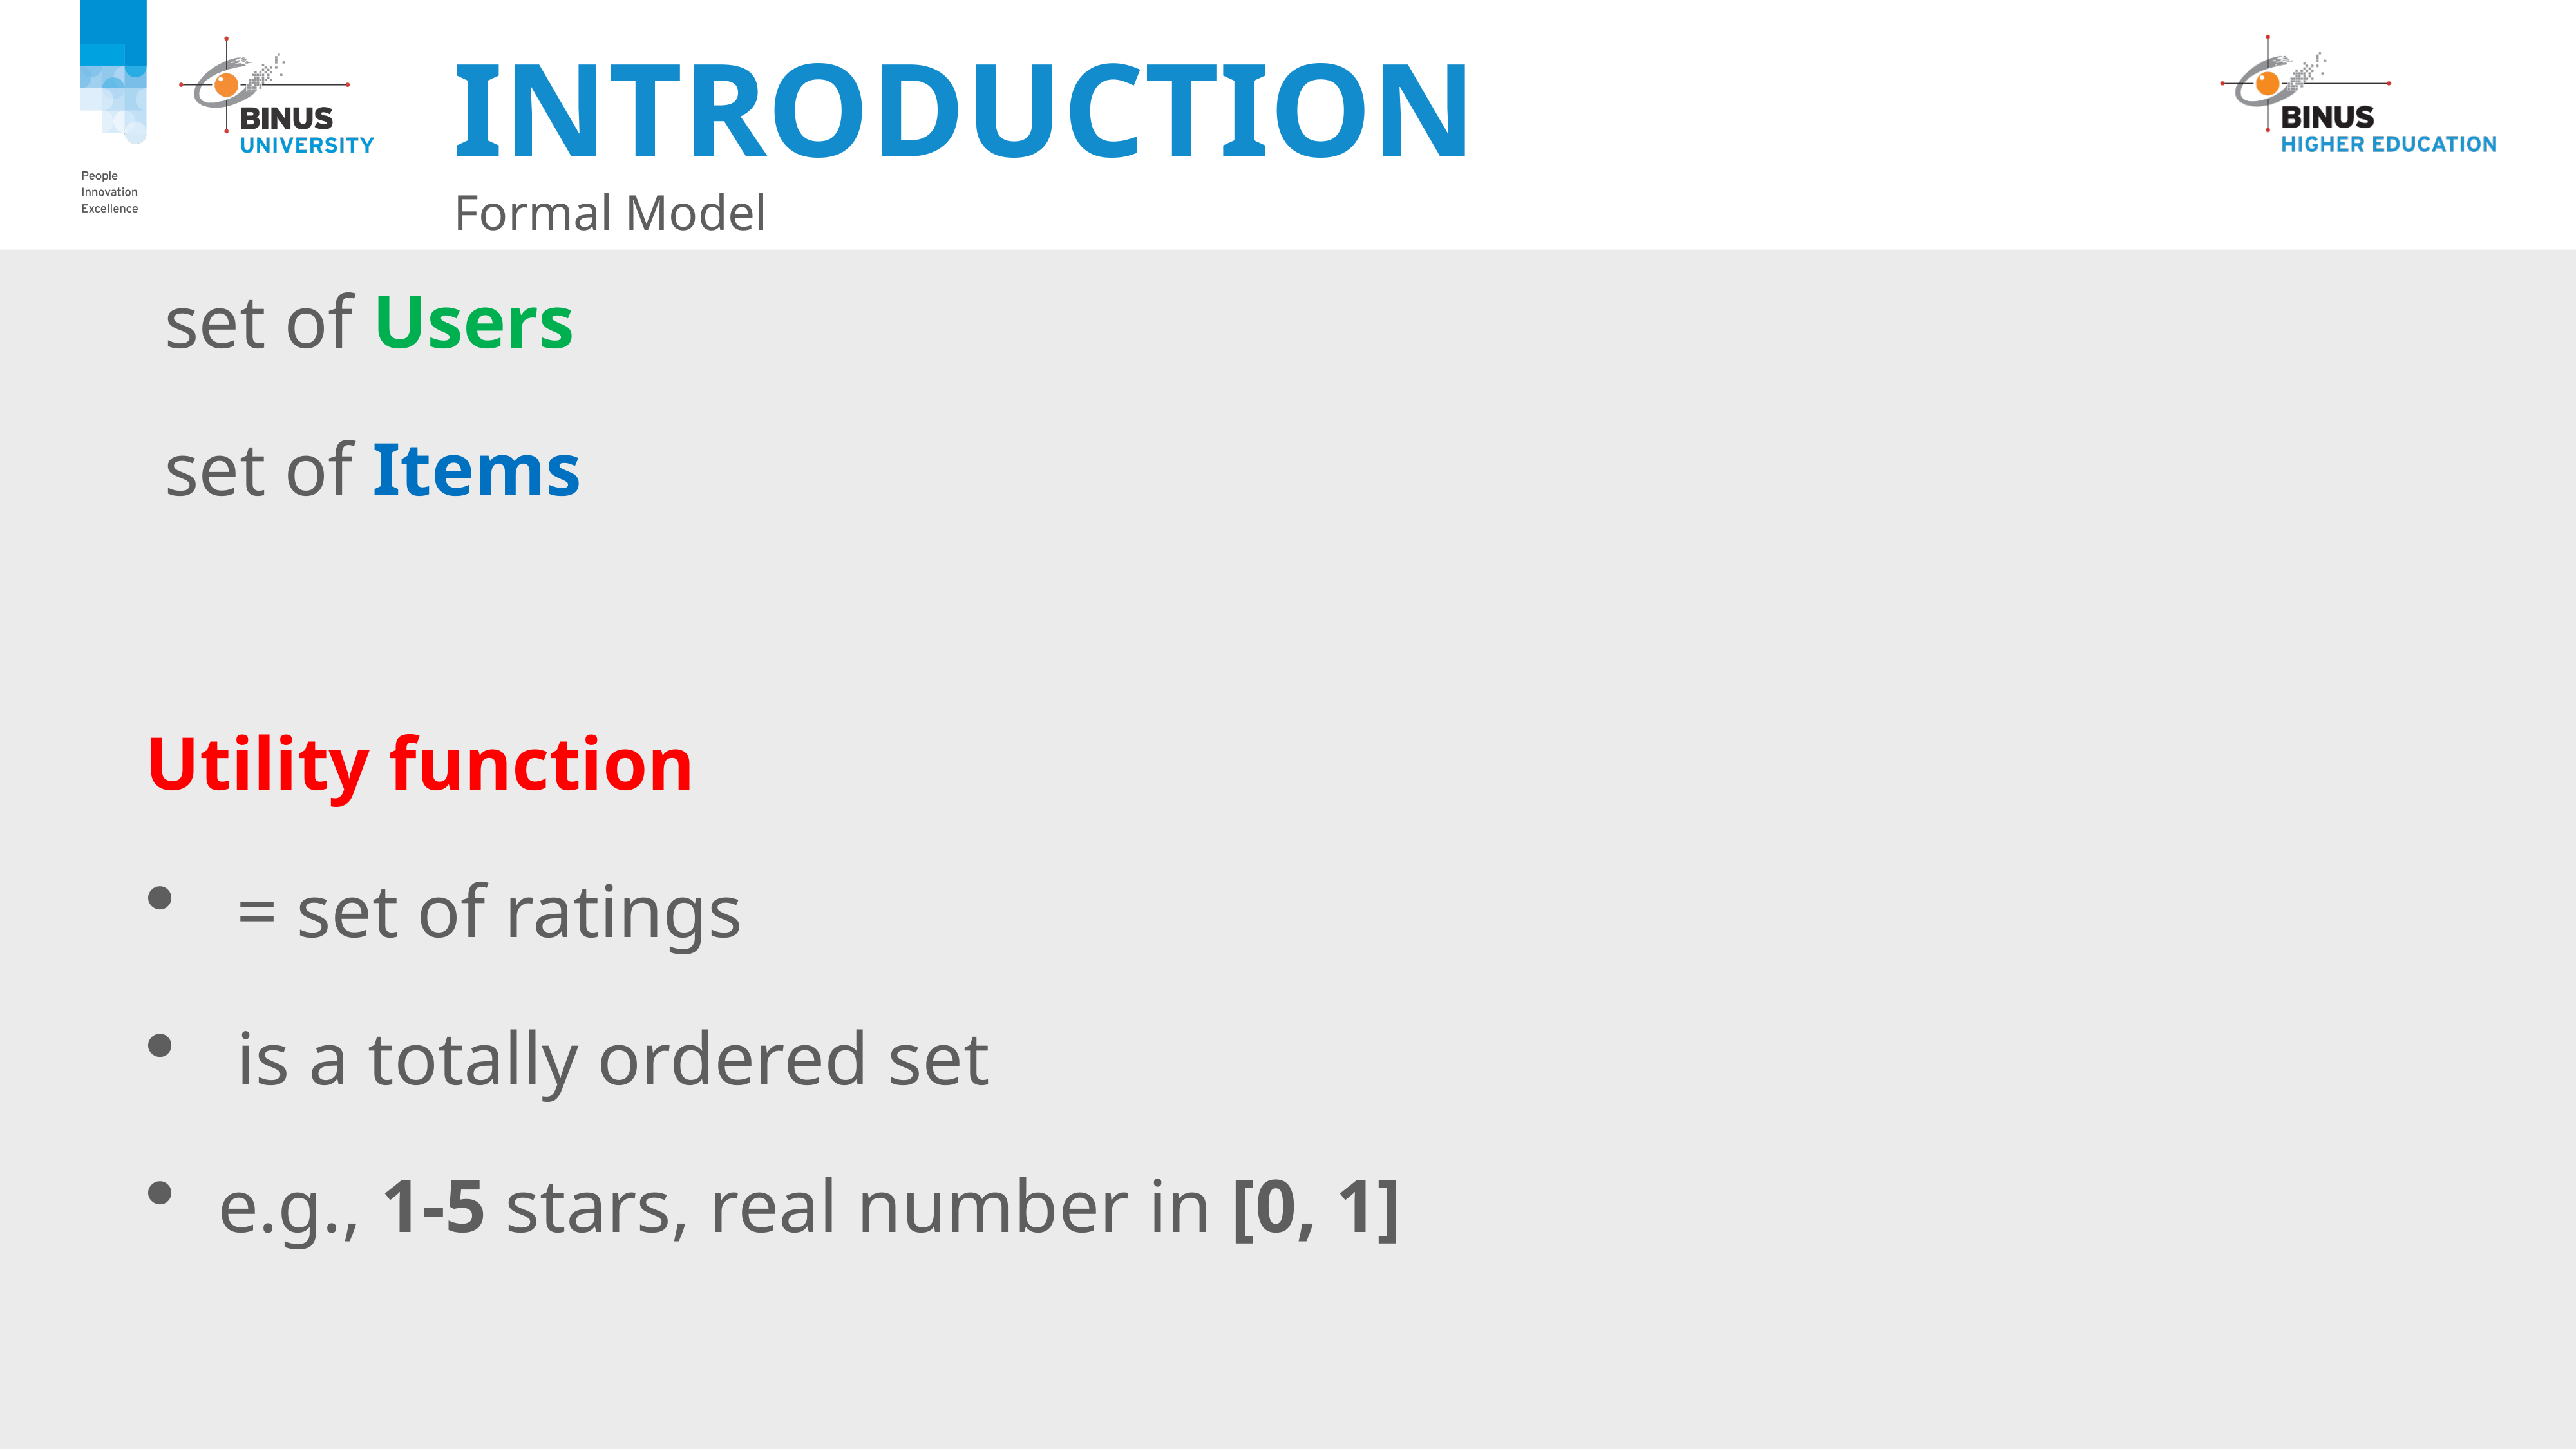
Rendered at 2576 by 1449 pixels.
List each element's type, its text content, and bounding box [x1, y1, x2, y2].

text_box Formal Model [448, 176, 774, 245]
title Introduction [448, 52, 2003, 108]
picture [174, 25, 374, 161]
picture [80, 66, 147, 144]
picture [81, 146, 146, 213]
picture [2199, 0, 2496, 156]
